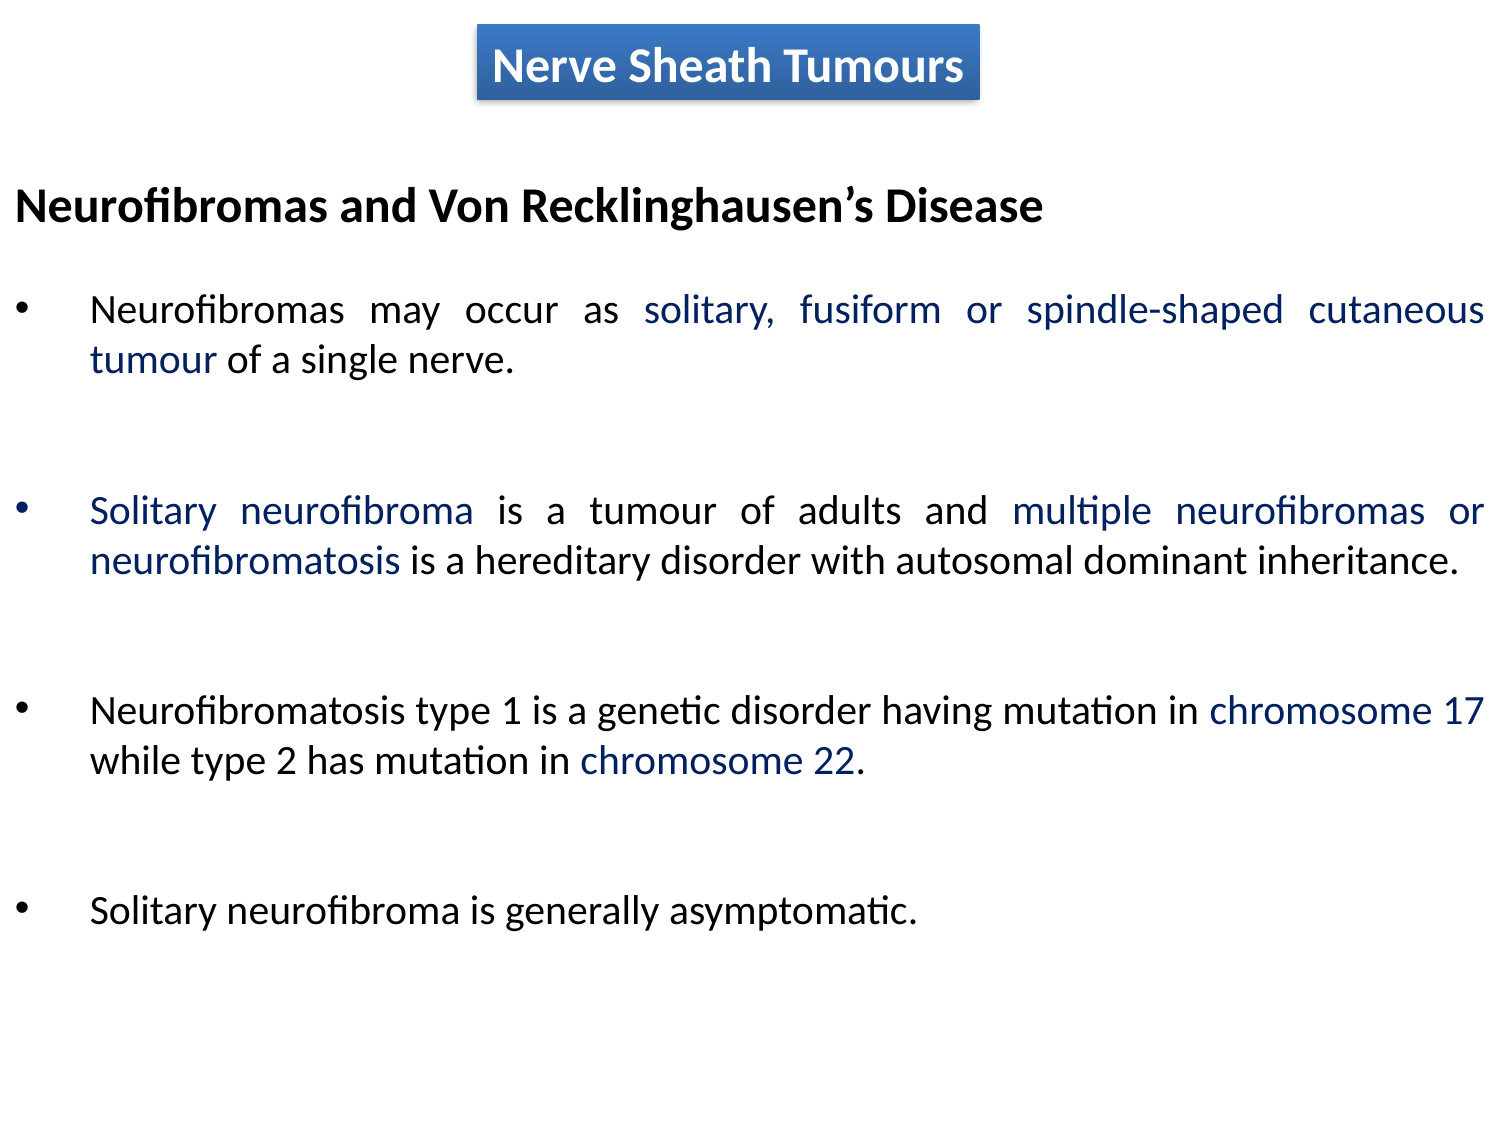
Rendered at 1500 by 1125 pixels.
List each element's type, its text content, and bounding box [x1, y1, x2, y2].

text_box Nerve Sheath Tumours [477, 24, 980, 100]
text_box Neurofibromas and Von Recklinghausen’s Disease Neurofibromas may occur as solitary, fusiform or spindle-shaped cutaneous tumour of a single nerve. Solitary neurofibroma is a tumour of adults and multiple neurofibromas or neurofibromatosis is a hereditary disorder with autosomal dominant inheritance. Neurofibromatosis type 1 is a genetic disorder having mutation in chromosome 17 while type 2 has mutation in chromosome 22. Solitary neurofibroma is generally asymptomatic. [0, 164, 1500, 940]
